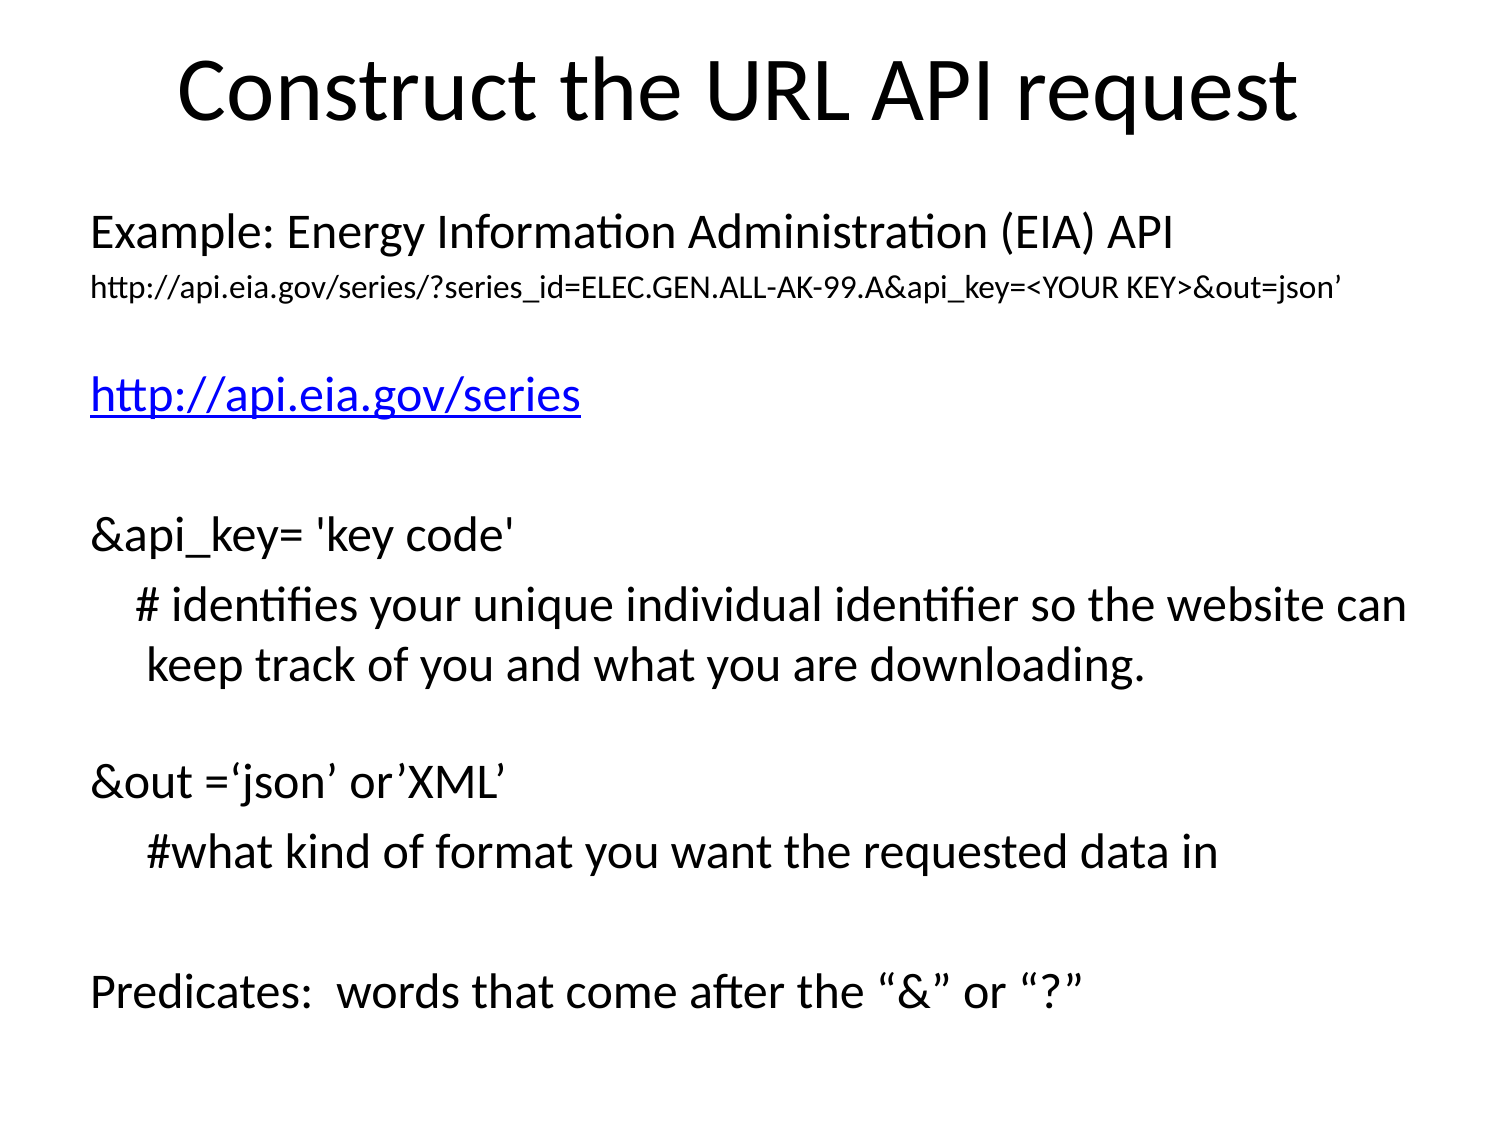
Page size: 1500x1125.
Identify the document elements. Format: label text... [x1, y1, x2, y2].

list Example: Energy Information Administration (EIA) API http://api.eia.gov/series/?series_id=ELEC.GEN.ALL-AK-99.A&api_key=<YOUR KEY>&out=json’ http://api.eia.gov/series &api_key= 'key code' # identifies your unique individual identifier so the website can keep track of you and what you are downloading. &out =‘json’ or’XML’ #what kind of format you want the requested data in Predicates: words that come after the “&” or “?” [74, 191, 1426, 934]
title Construct the URL API request [74, 44, 1426, 191]
